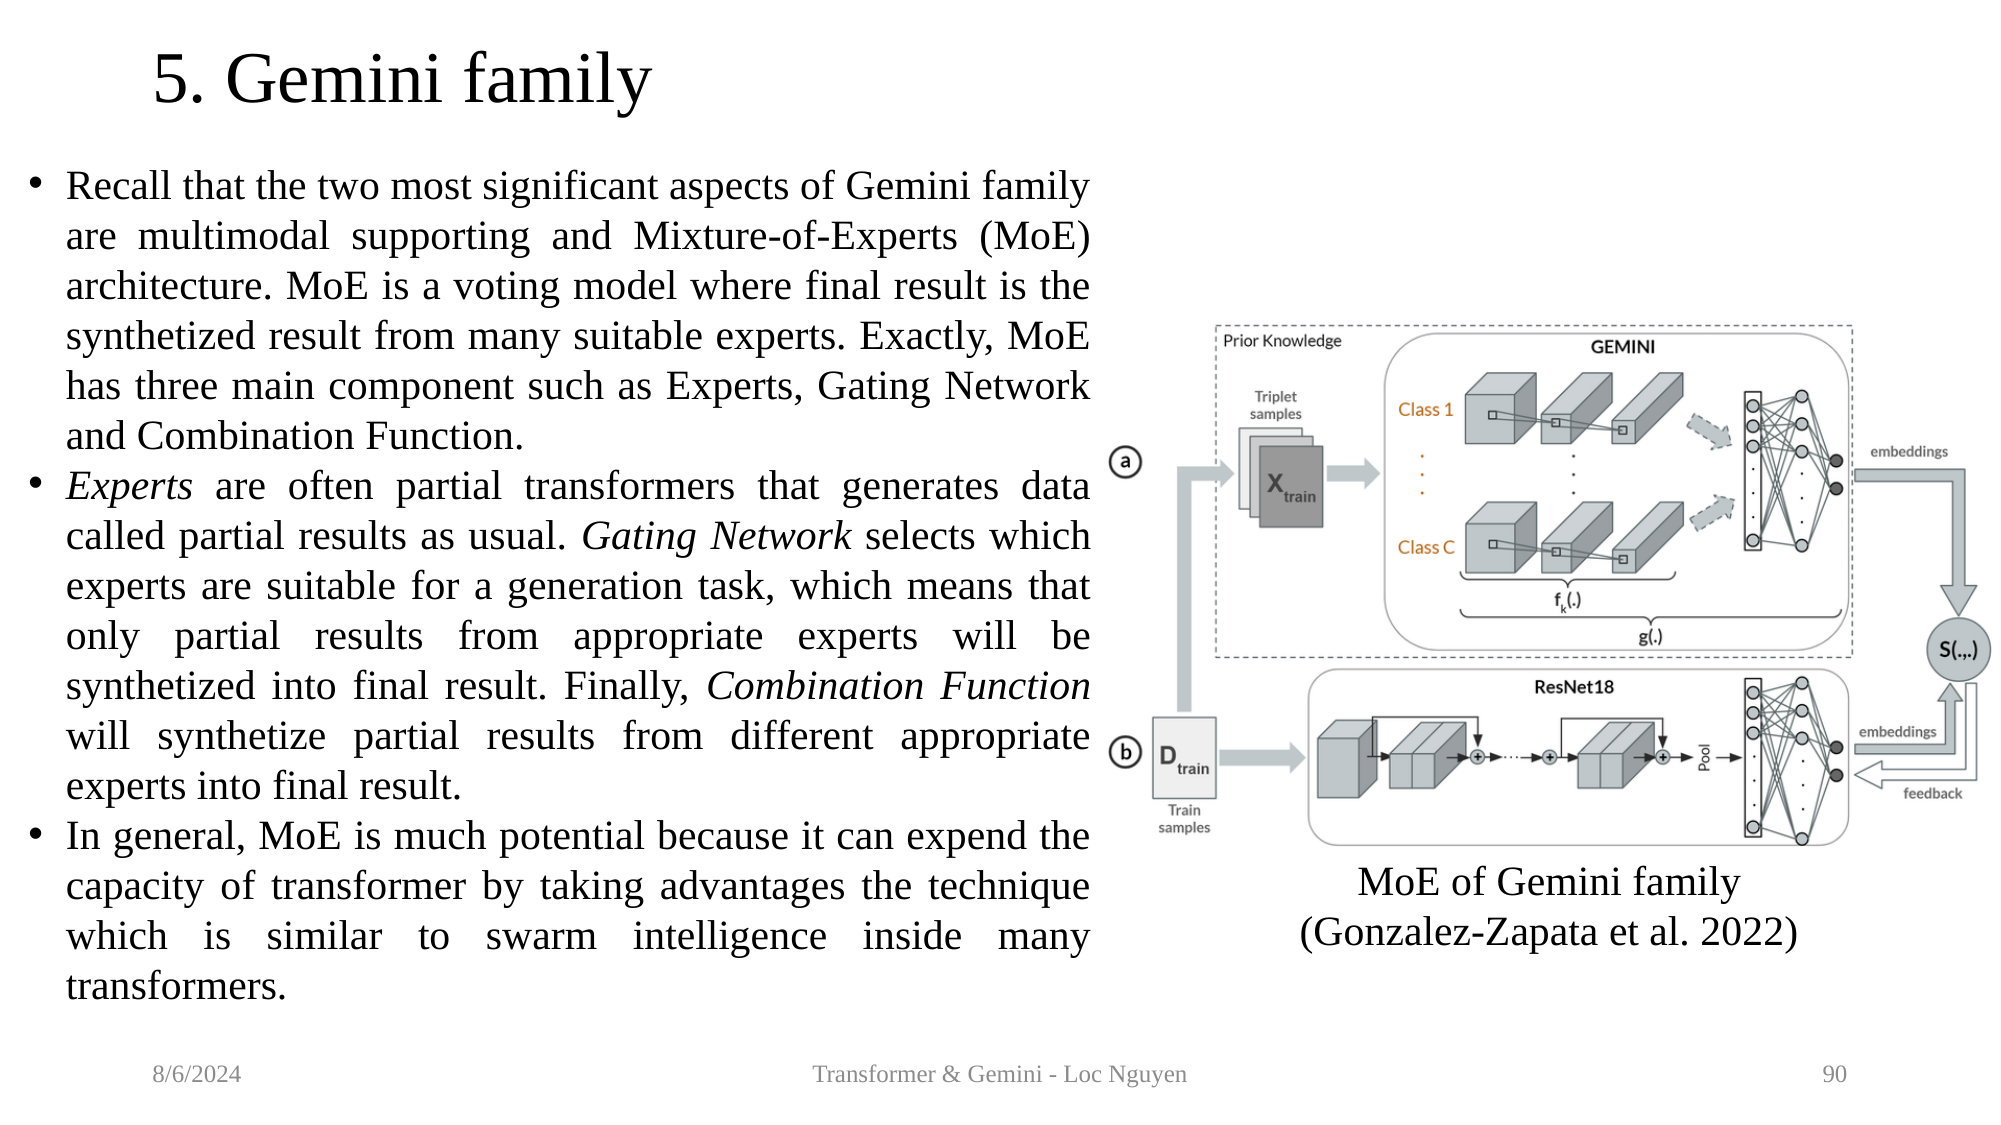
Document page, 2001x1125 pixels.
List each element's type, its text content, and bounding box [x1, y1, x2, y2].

slide_number 90 [1412, 1042, 1863, 1103]
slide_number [137, 1042, 588, 1103]
footer Transformer & Gemini - Loc Nguyen [662, 1042, 1338, 1103]
list Recall that the two most significant aspects of Gemini family are multimodal supporting and Mixture-of-Experts (MoE) architecture. MoE is a voting model where final result is the synthetized result from many suitable experts. Exactly, MoE has three main component such as Experts, Gating Network and Combination Function. Experts are often partial transformers that generates data called partial results as usual. Gating Network selects which experts are suitable for a generation task, which means that only partial results from appropriate experts will be synthetized into final result. Finally, Combination Function will synthetize partial results from different appropriate experts into final result. In general, MoE is much potential because it can expend the capacity of transformer by taking advantages the technique which is similar to swarm intelligence inside many transformers. [13, 149, 1107, 1000]
title 5. Gemini family [137, 19, 1863, 128]
text_box MoE of Gemini family (Gonzalez-Zapata et al. 2022) [1284, 848, 1814, 962]
picture [1106, 322, 1993, 848]
